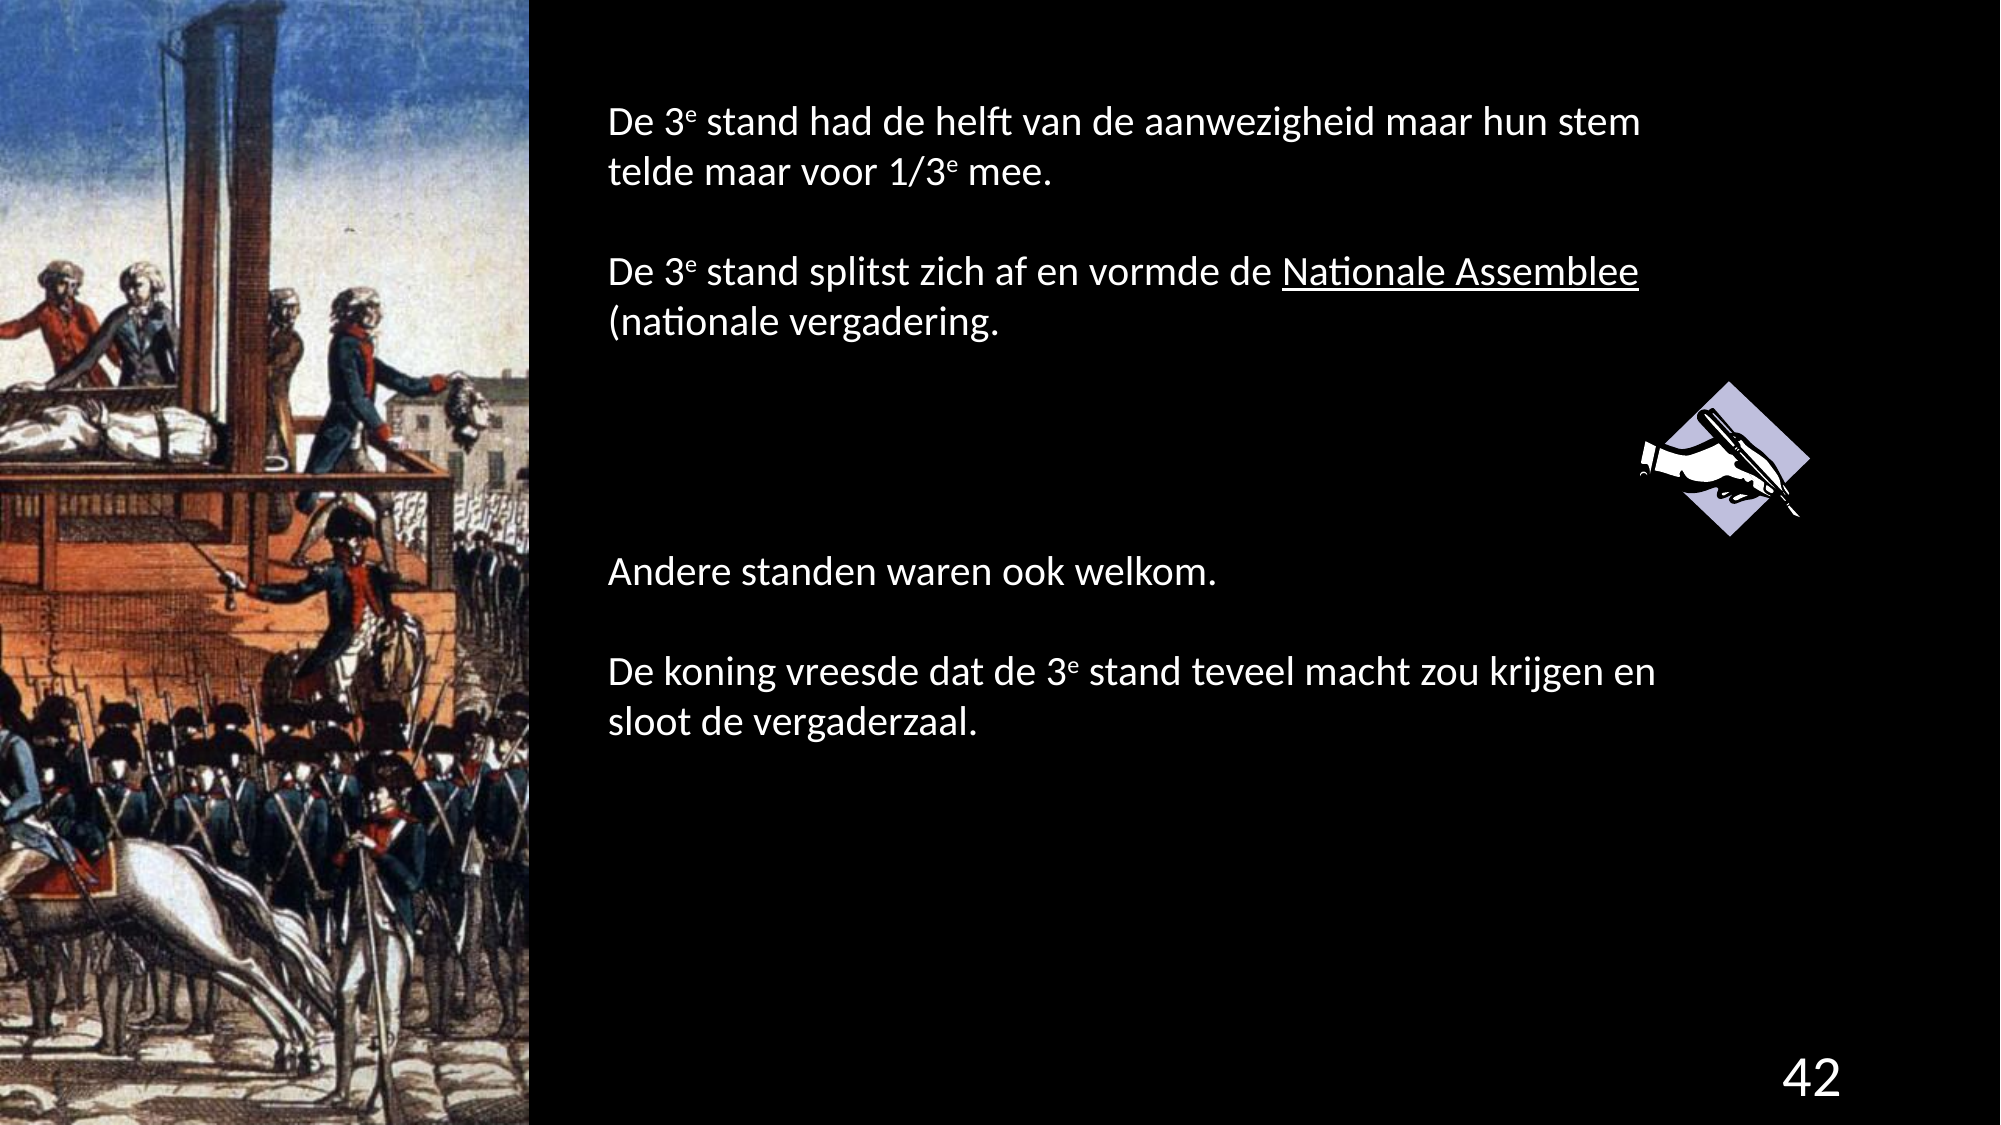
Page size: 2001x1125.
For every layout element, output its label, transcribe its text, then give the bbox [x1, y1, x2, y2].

text_box De 3e stand had de helft van de aanwezigheid maar hun stem telde maar voor 1/3e mee. De 3e stand splitst zich af en vormde de Nationale Assemblee (nationale vergadering. Andere standen waren ook welkom. De koning vreesde dat de 3e stand teveel macht zou krijgen en sloot de vergaderzaal. [593, 86, 1727, 1073]
picture [1631, 371, 1821, 547]
picture [0, 0, 529, 1125]
slide_number 42 [1406, 1042, 1857, 1103]
